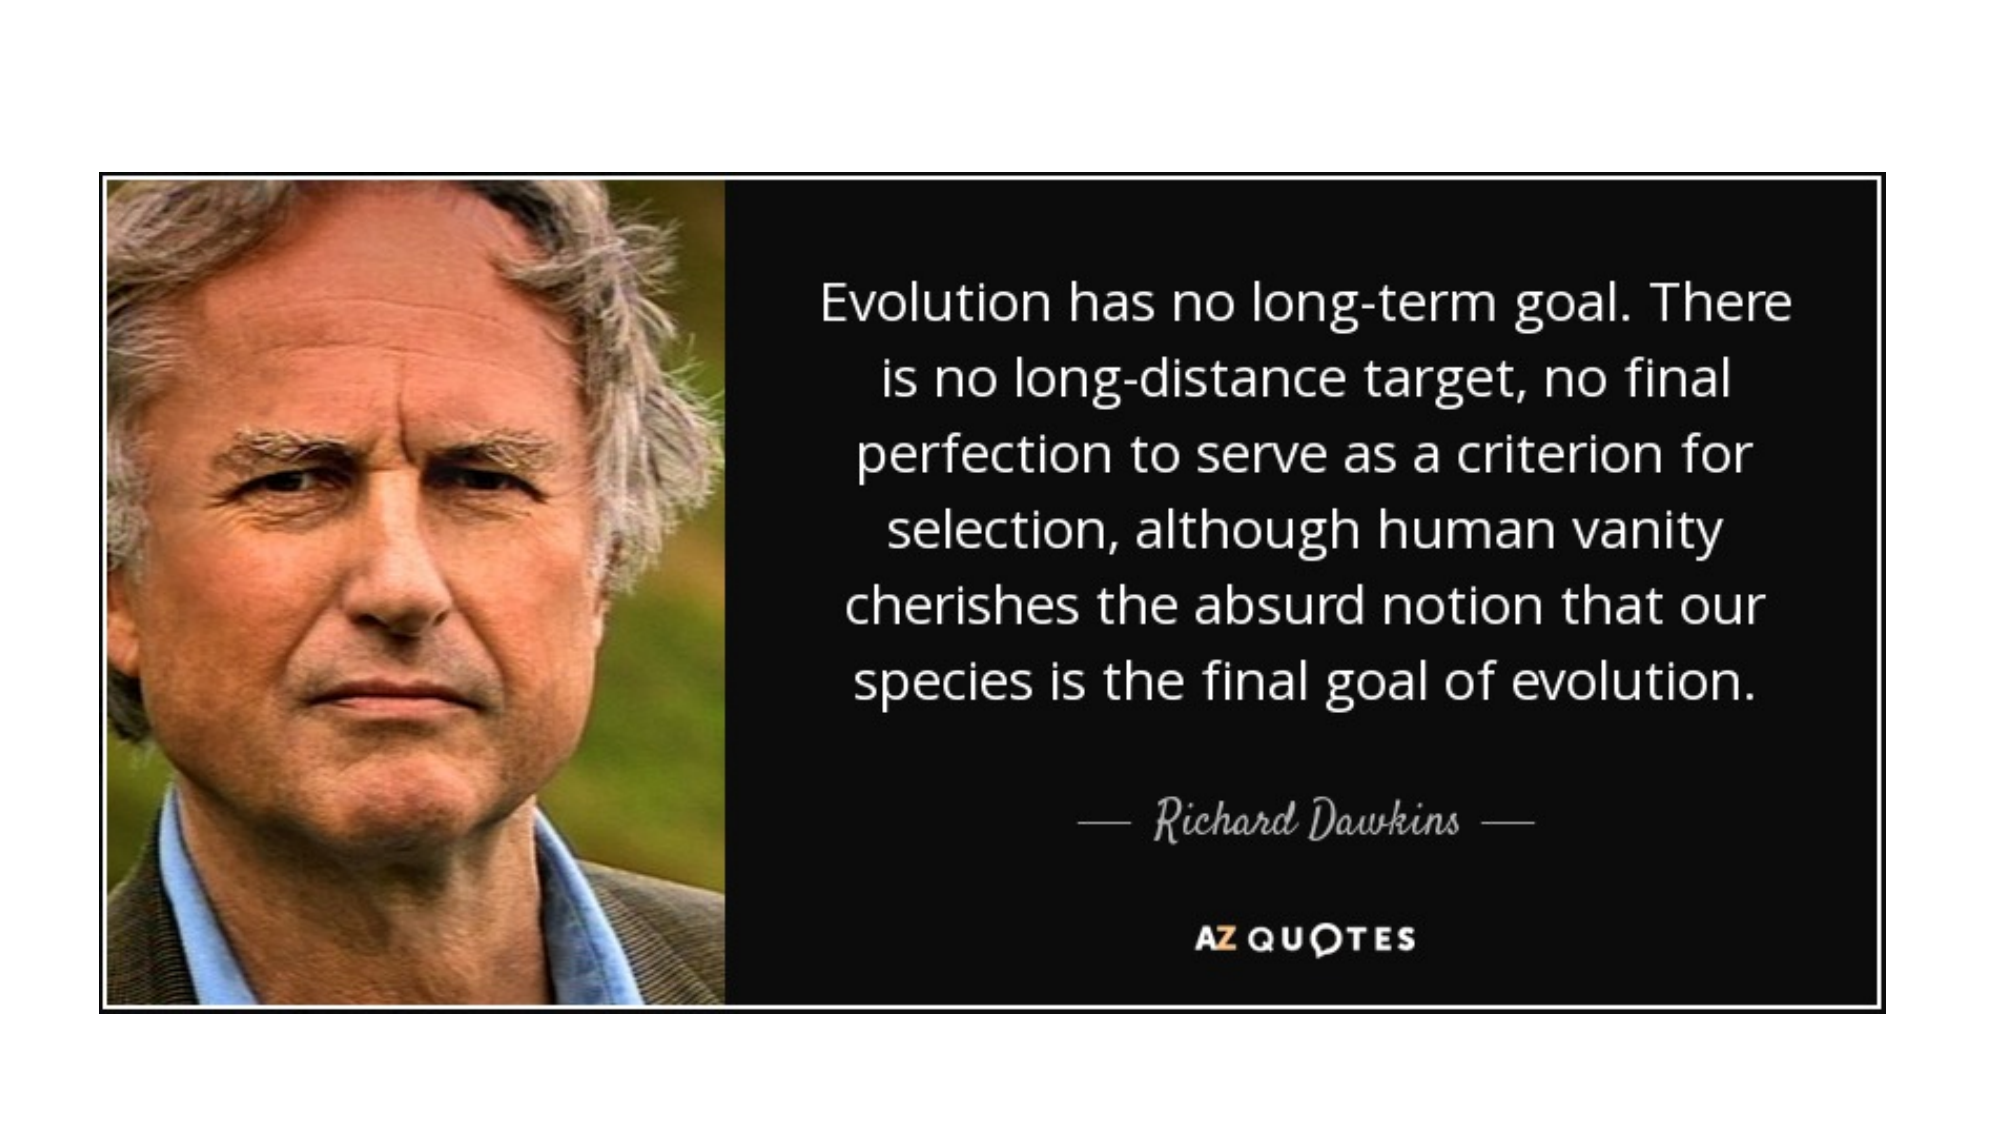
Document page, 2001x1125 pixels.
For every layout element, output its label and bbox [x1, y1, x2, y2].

picture [99, 172, 1887, 1014]
